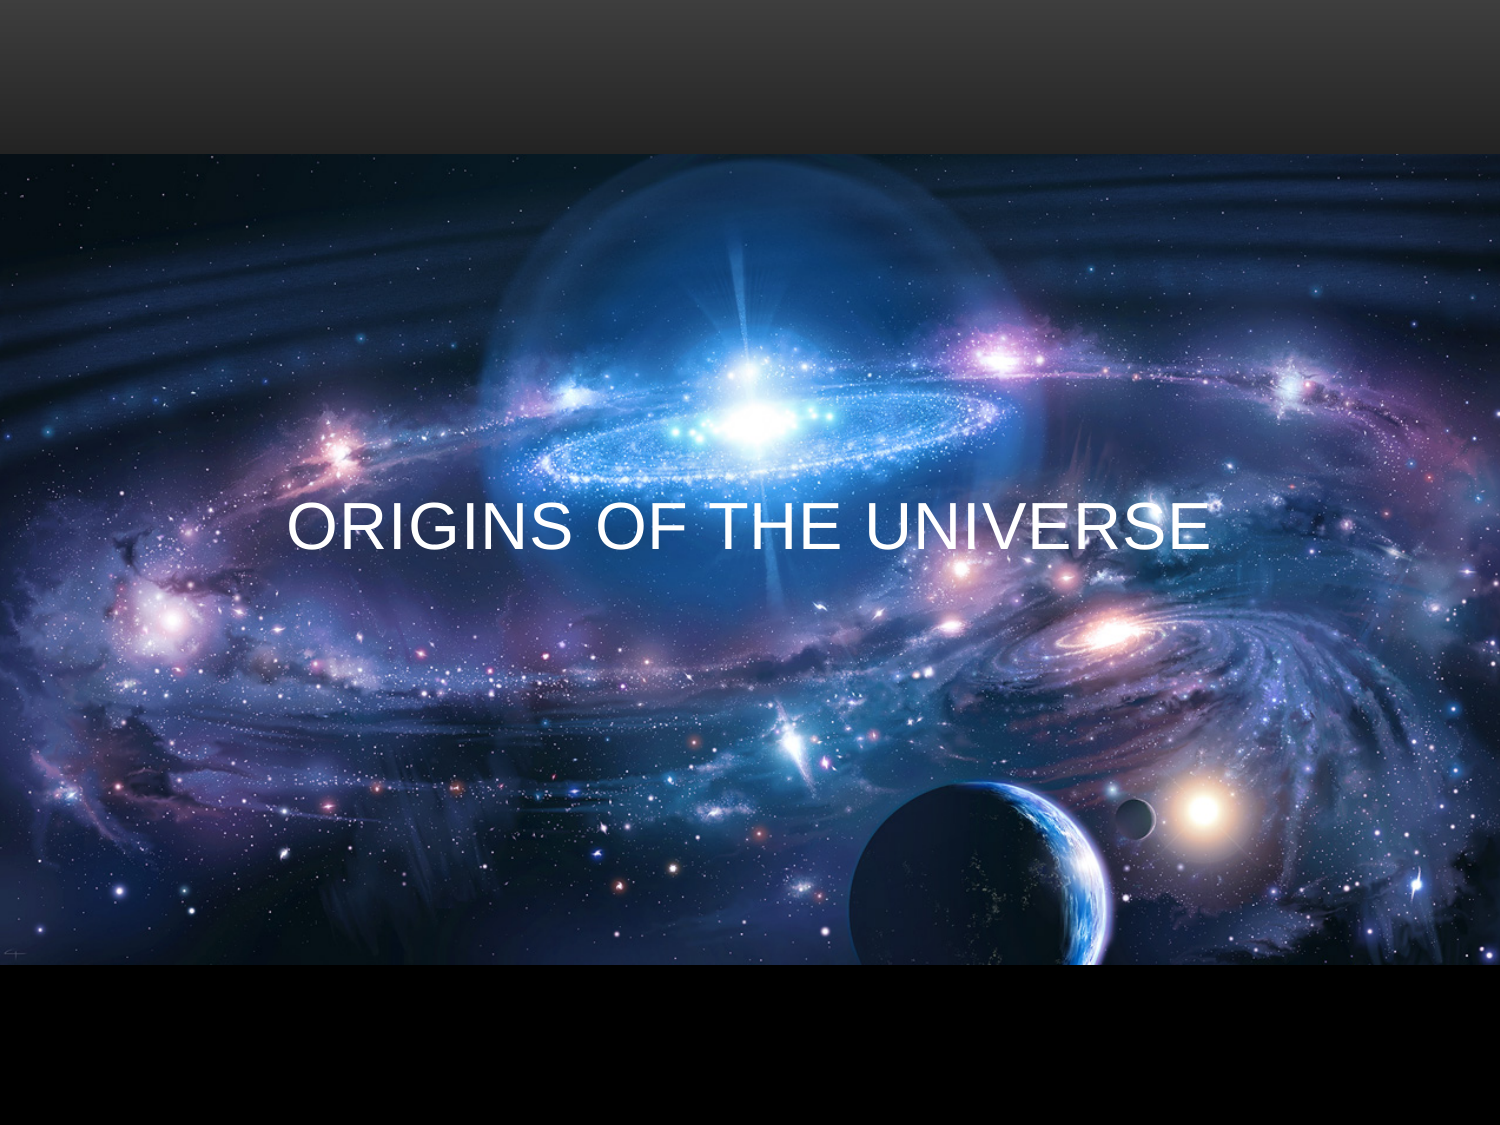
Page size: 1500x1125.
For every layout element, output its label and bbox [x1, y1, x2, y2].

picture [0, 0, 1500, 966]
